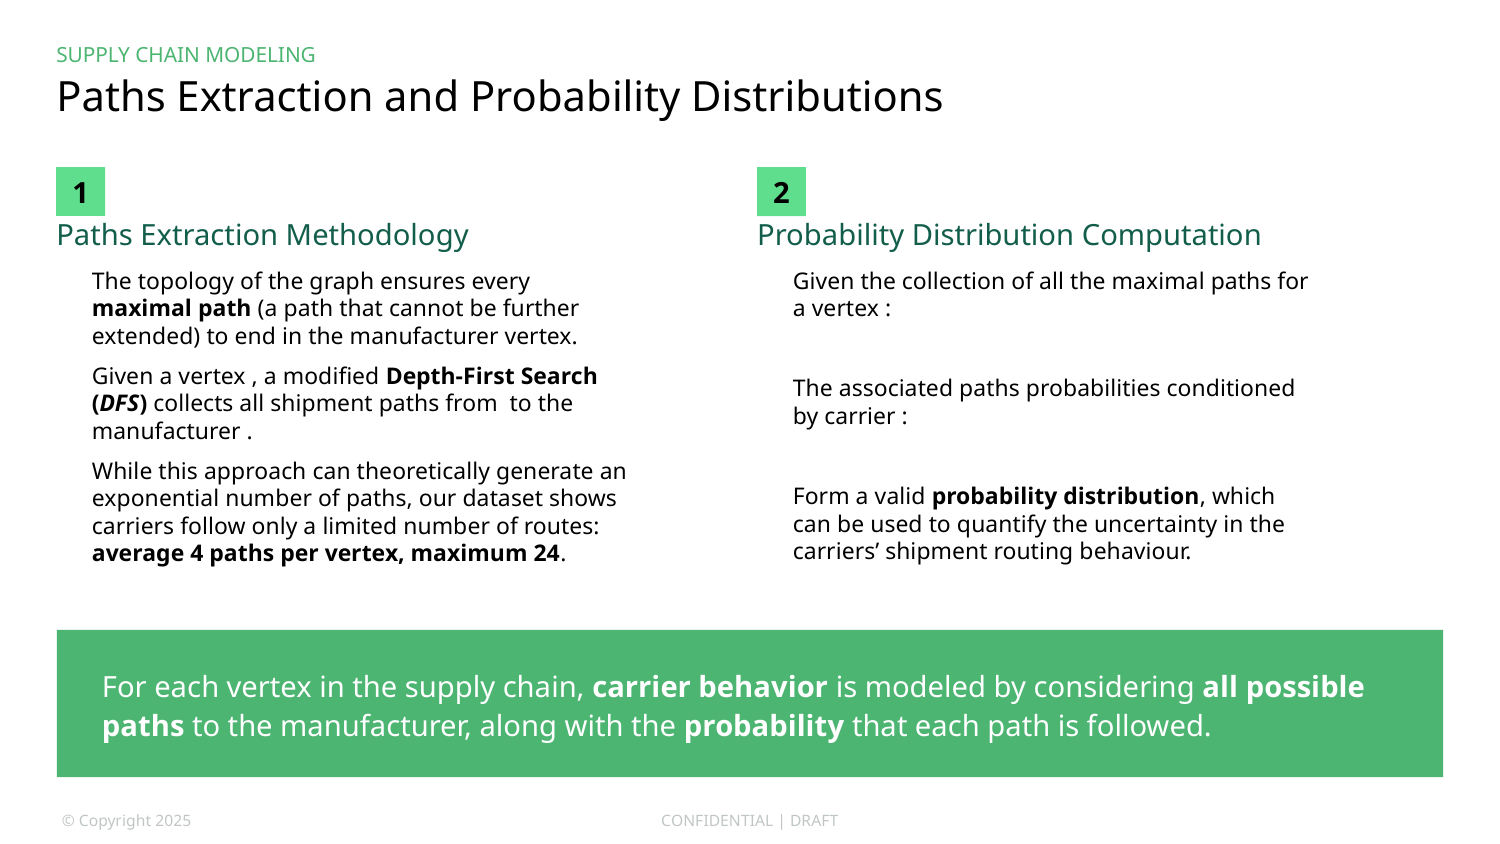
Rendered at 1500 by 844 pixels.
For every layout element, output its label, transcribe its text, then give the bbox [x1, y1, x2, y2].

text_box 1 [55, 166, 107, 217]
title Paths Extraction and Probability Distributions [56, 68, 1444, 129]
text_box 2 [755, 166, 807, 218]
text_box Probability Distribution Computation [757, 209, 1444, 257]
text_box Paths Extraction Methodology [56, 209, 743, 257]
text_box Supply CHAIN Modeling [56, 41, 1444, 68]
text_box For each vertex in the supply chain, carrier behavior is modeled by considering all possible paths to the manufacturer, along with the probability that each path is followed. [56, 629, 1444, 778]
